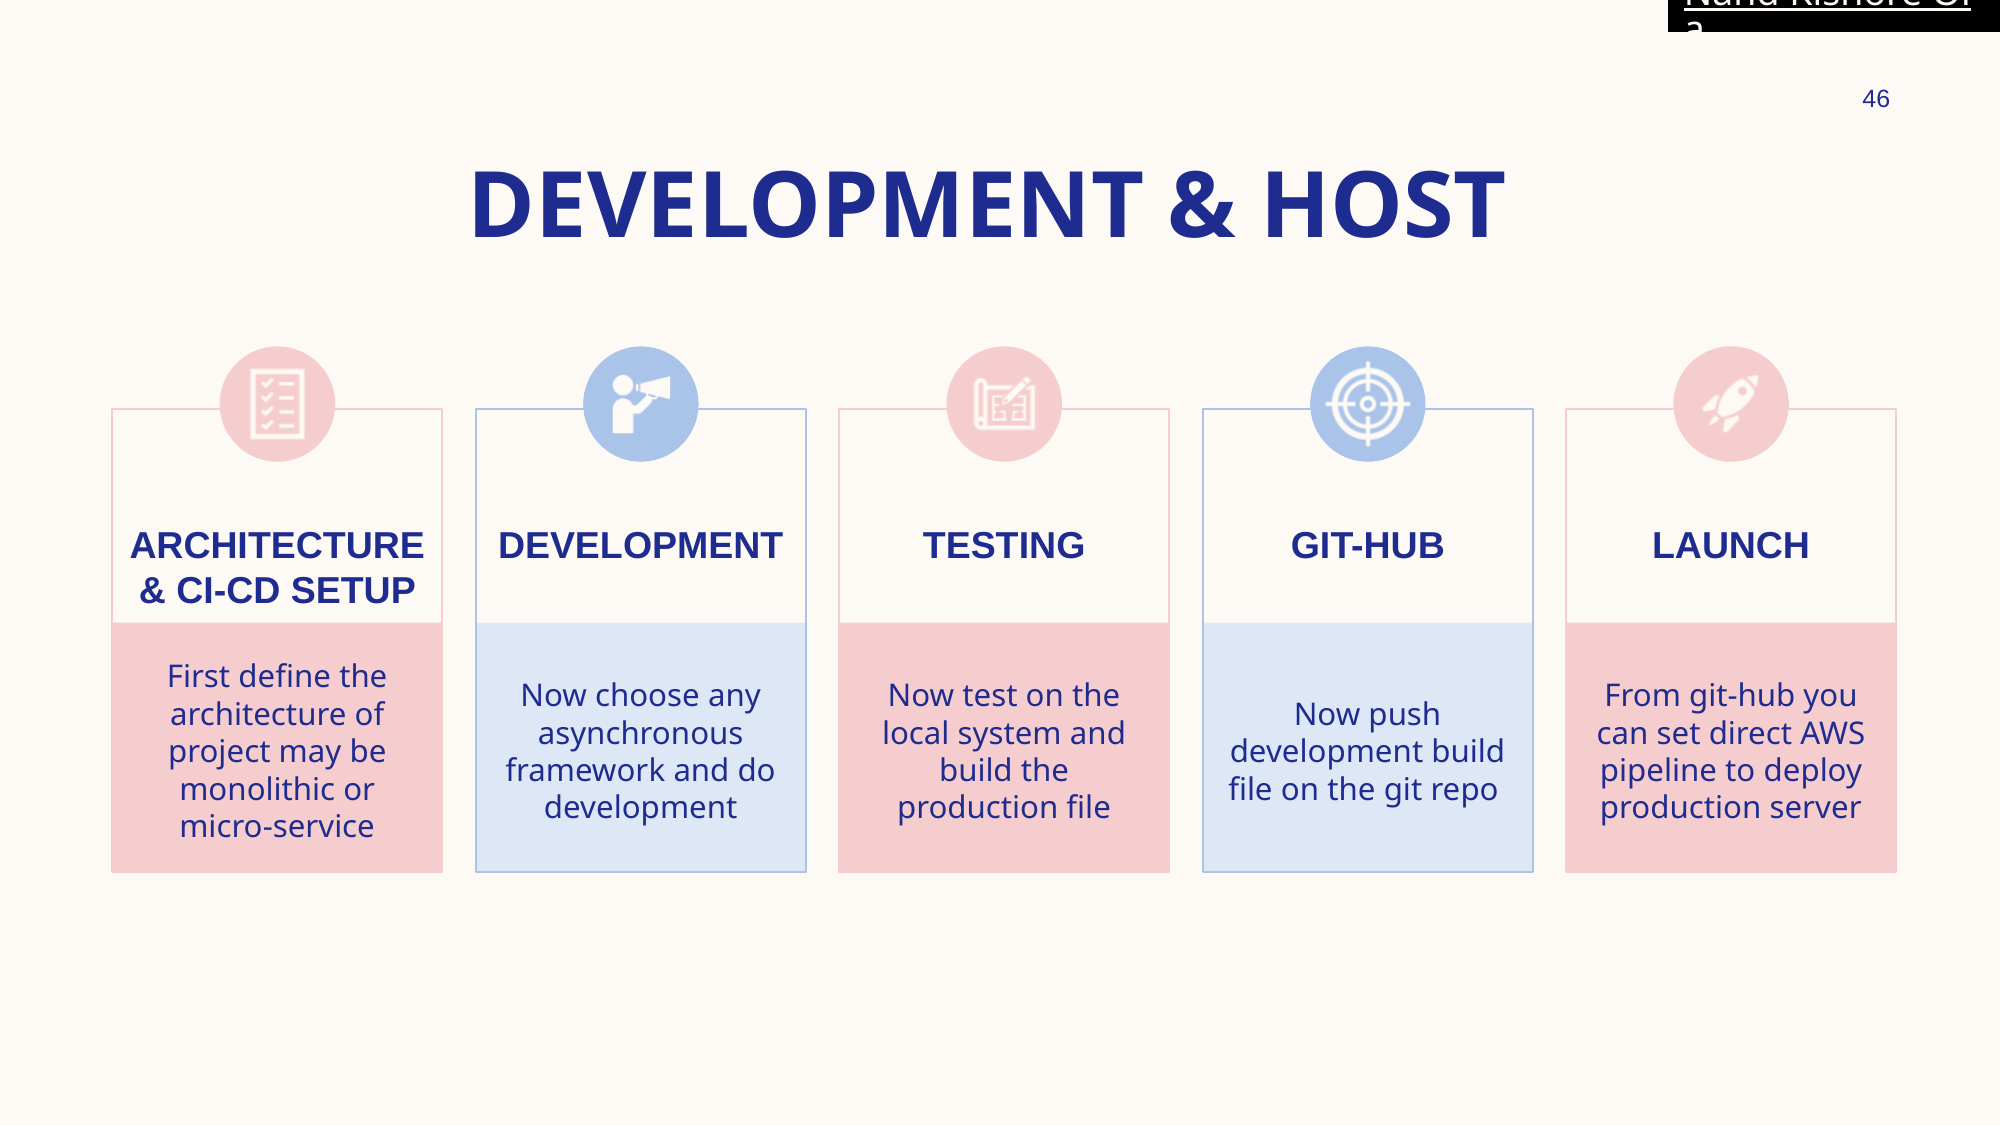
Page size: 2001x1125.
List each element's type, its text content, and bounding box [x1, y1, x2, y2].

list Now choose any asynchronous framework and do development [483, 637, 799, 863]
slide_number 46 [1795, 75, 1958, 120]
picture [1673, 346, 1789, 462]
picture [583, 346, 699, 462]
list Now test on the local system and build the production file [846, 637, 1162, 863]
list Now push development build file on the git repo [1210, 637, 1526, 863]
list Git-hub [1202, 408, 1534, 873]
picture [219, 346, 336, 462]
list From git-hub you can set direct AWS pipeline to deploy production server [1573, 637, 1889, 863]
list LAUNCH [1565, 408, 1897, 873]
list Development [475, 408, 807, 873]
picture [946, 346, 1063, 462]
list Testing [838, 408, 1170, 873]
text_box Nand Kishore Ola​ [1668, 0, 2000, 32]
title Development & HOST [124, 138, 1875, 264]
list First define the architecture of project may be monolithic or micro-service [119, 637, 435, 863]
picture [1309, 346, 1426, 462]
list Architecture& ci-cd setup [111, 408, 443, 873]
